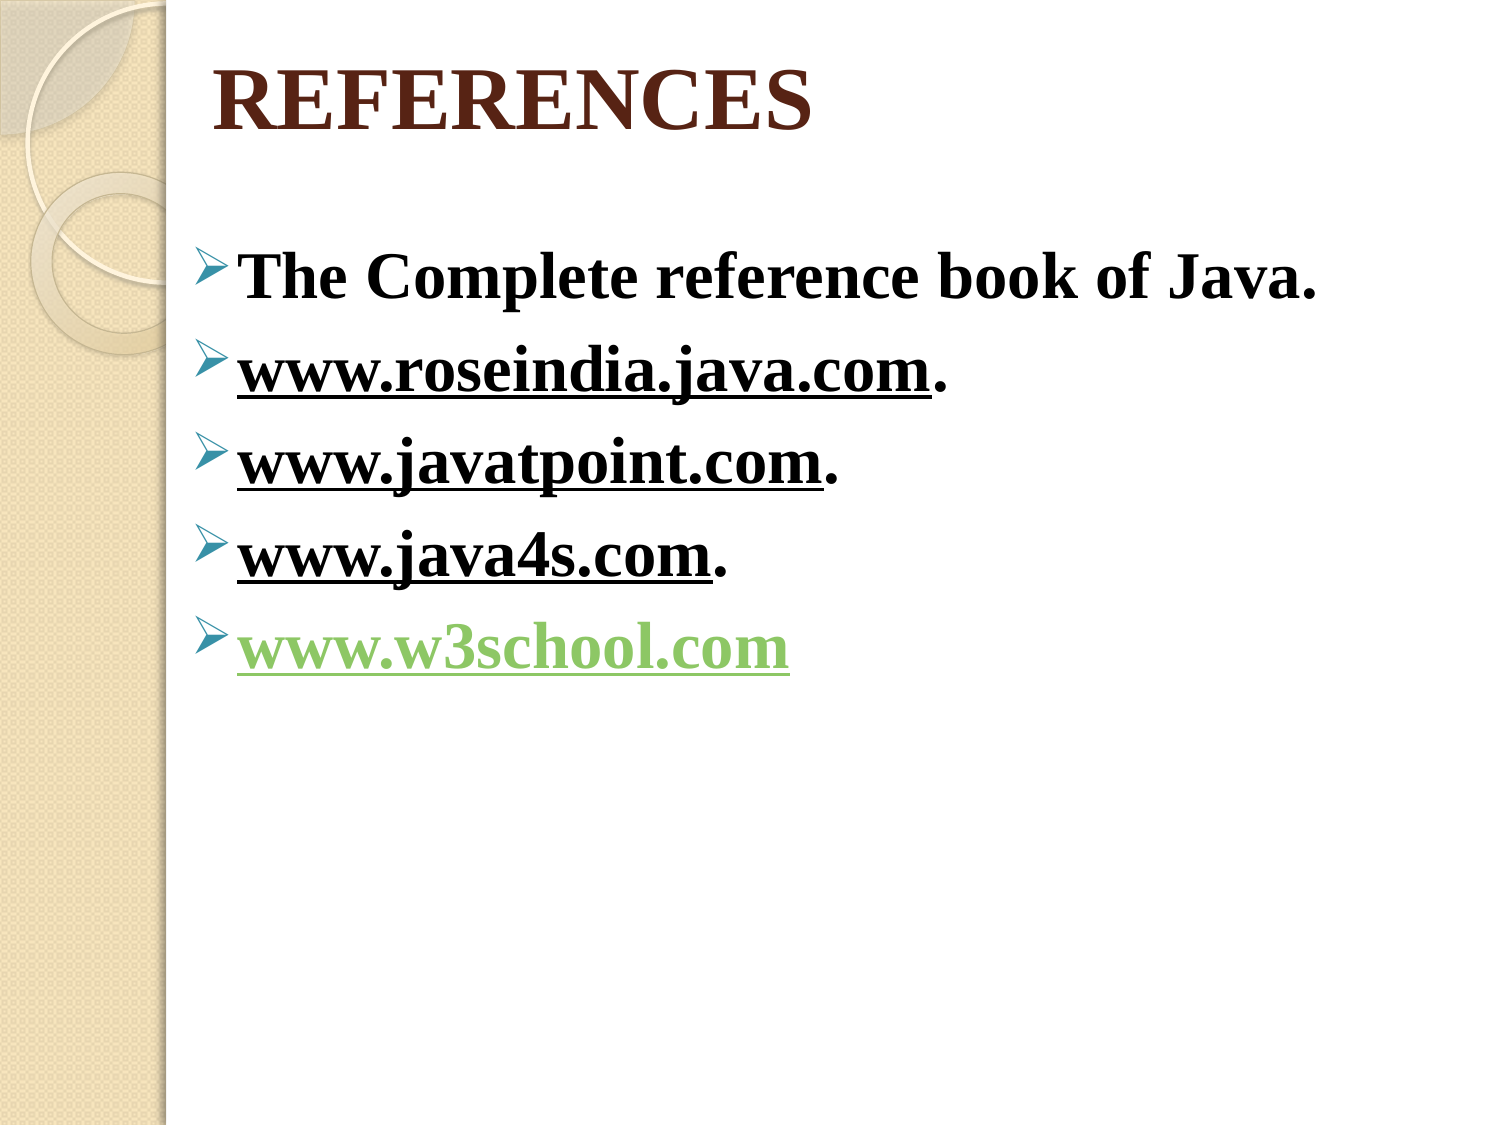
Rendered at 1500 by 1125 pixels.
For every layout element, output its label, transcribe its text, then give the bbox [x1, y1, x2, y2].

title REFERENCES [174, 0, 1405, 188]
list The Complete reference book of Java. www.roseindia.java.com. www.javatpoint.com. www.java4s.com. www.w3school.com [162, 224, 1393, 1013]
